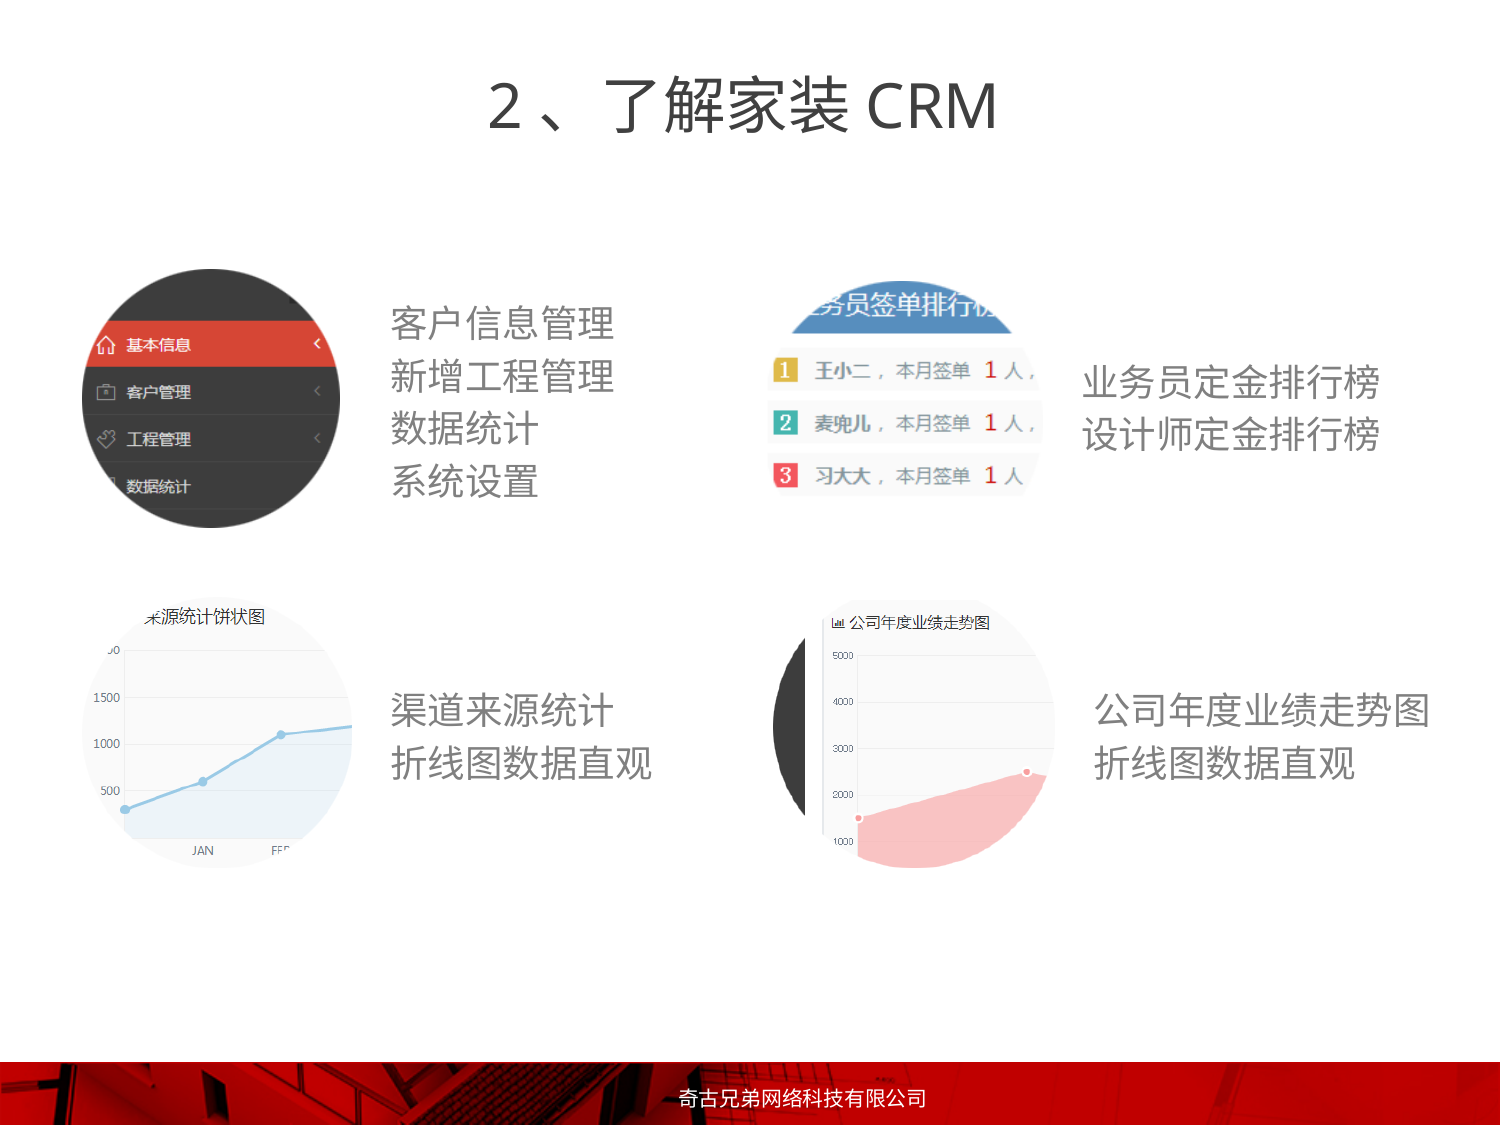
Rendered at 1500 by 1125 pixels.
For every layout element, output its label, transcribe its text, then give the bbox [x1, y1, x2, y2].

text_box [773, 585, 1454, 868]
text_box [81, 269, 669, 528]
picture [0, 1062, 1500, 1125]
text_box 2、了解家装CRM [339, 58, 1149, 153]
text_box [761, 280, 1442, 563]
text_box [81, 597, 716, 868]
